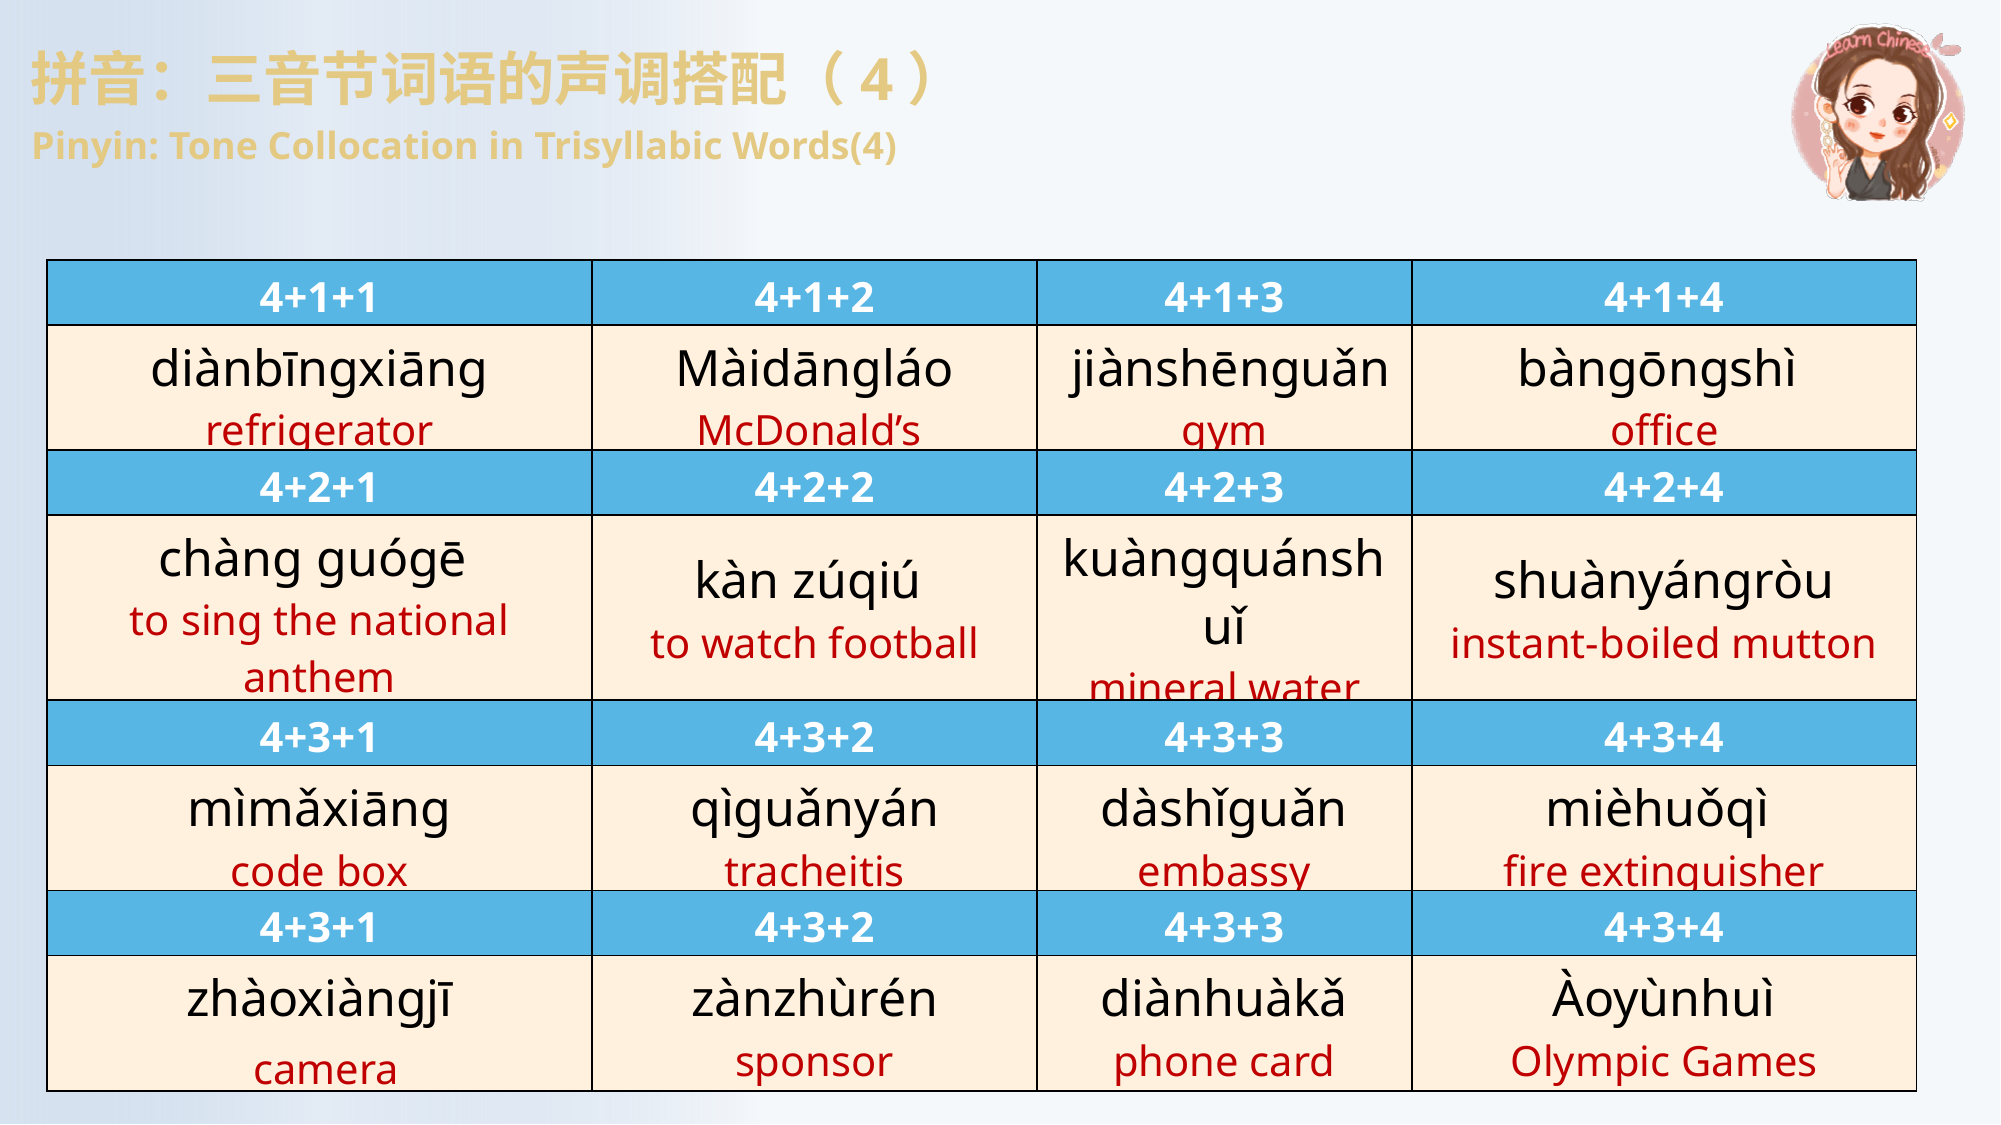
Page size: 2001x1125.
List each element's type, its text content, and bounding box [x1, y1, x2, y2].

table_cell shuànyángròu instant-boiled mutton [1413, 516, 1916, 699]
table_cell 4+3+4 [1413, 891, 1916, 955]
table_cell mièhuǒqì fire extinguisher [1413, 766, 1916, 890]
table_cell mìmǎxiāng code box [48, 766, 591, 890]
text_box 拼音：三音节词语的声调搭配（4） [15, 35, 981, 120]
table_cell 4+3+2 [593, 701, 1036, 765]
table_cell 4+3+3 [1038, 891, 1411, 955]
table_header 4+1+4 [1413, 261, 1916, 324]
table_cell 4+3+3 [1038, 701, 1411, 765]
text_box Pinyin: Tone Collocation in Trisyllabic Words(4) [16, 115, 913, 175]
table_cell zhàoxiàngjī camera [48, 956, 591, 1090]
table_cell kuàngquánshuǐ mineral water [1038, 516, 1411, 699]
table_header 4+1+1 [48, 261, 591, 324]
table_cell 4+2+1 [48, 451, 591, 514]
table_cell Màidāngláo McDonald’s [593, 326, 1036, 449]
table_cell dàshǐguǎn embassy [1038, 766, 1411, 890]
table_cell jiànshēnguǎn gym [1038, 326, 1411, 449]
table_cell qìguǎnyán tracheitis [593, 766, 1036, 890]
table_cell 4+3+2 [593, 891, 1036, 955]
table_cell 4+3+1 [48, 891, 591, 955]
table_cell 4+2+2 [593, 451, 1036, 514]
table_cell 4+2+3 [1038, 451, 1411, 514]
table_cell kàn zúqiú to watch football [593, 516, 1036, 699]
table_cell zànzhùrén sponsor [593, 956, 1036, 1090]
table_cell chàng guógē to sing the national anthem [48, 516, 591, 699]
table_cell Àoyùnhuì Olympic Games [1413, 956, 1916, 1090]
picture [0, 0, 2001, 1125]
table_cell bàngōngshì office [1413, 326, 1916, 449]
table_cell diànhuàkǎ phone card [1038, 956, 1411, 1090]
table_header 4+1+3 [1038, 261, 1411, 324]
table_cell 4+2+4 [1413, 451, 1916, 514]
table_cell 4+3+4 [1413, 701, 1916, 765]
table_cell diànbīngxiāng refrigerator [48, 326, 591, 449]
table_header 4+1+2 [593, 261, 1036, 324]
table_cell 4+3+1 [48, 701, 591, 765]
